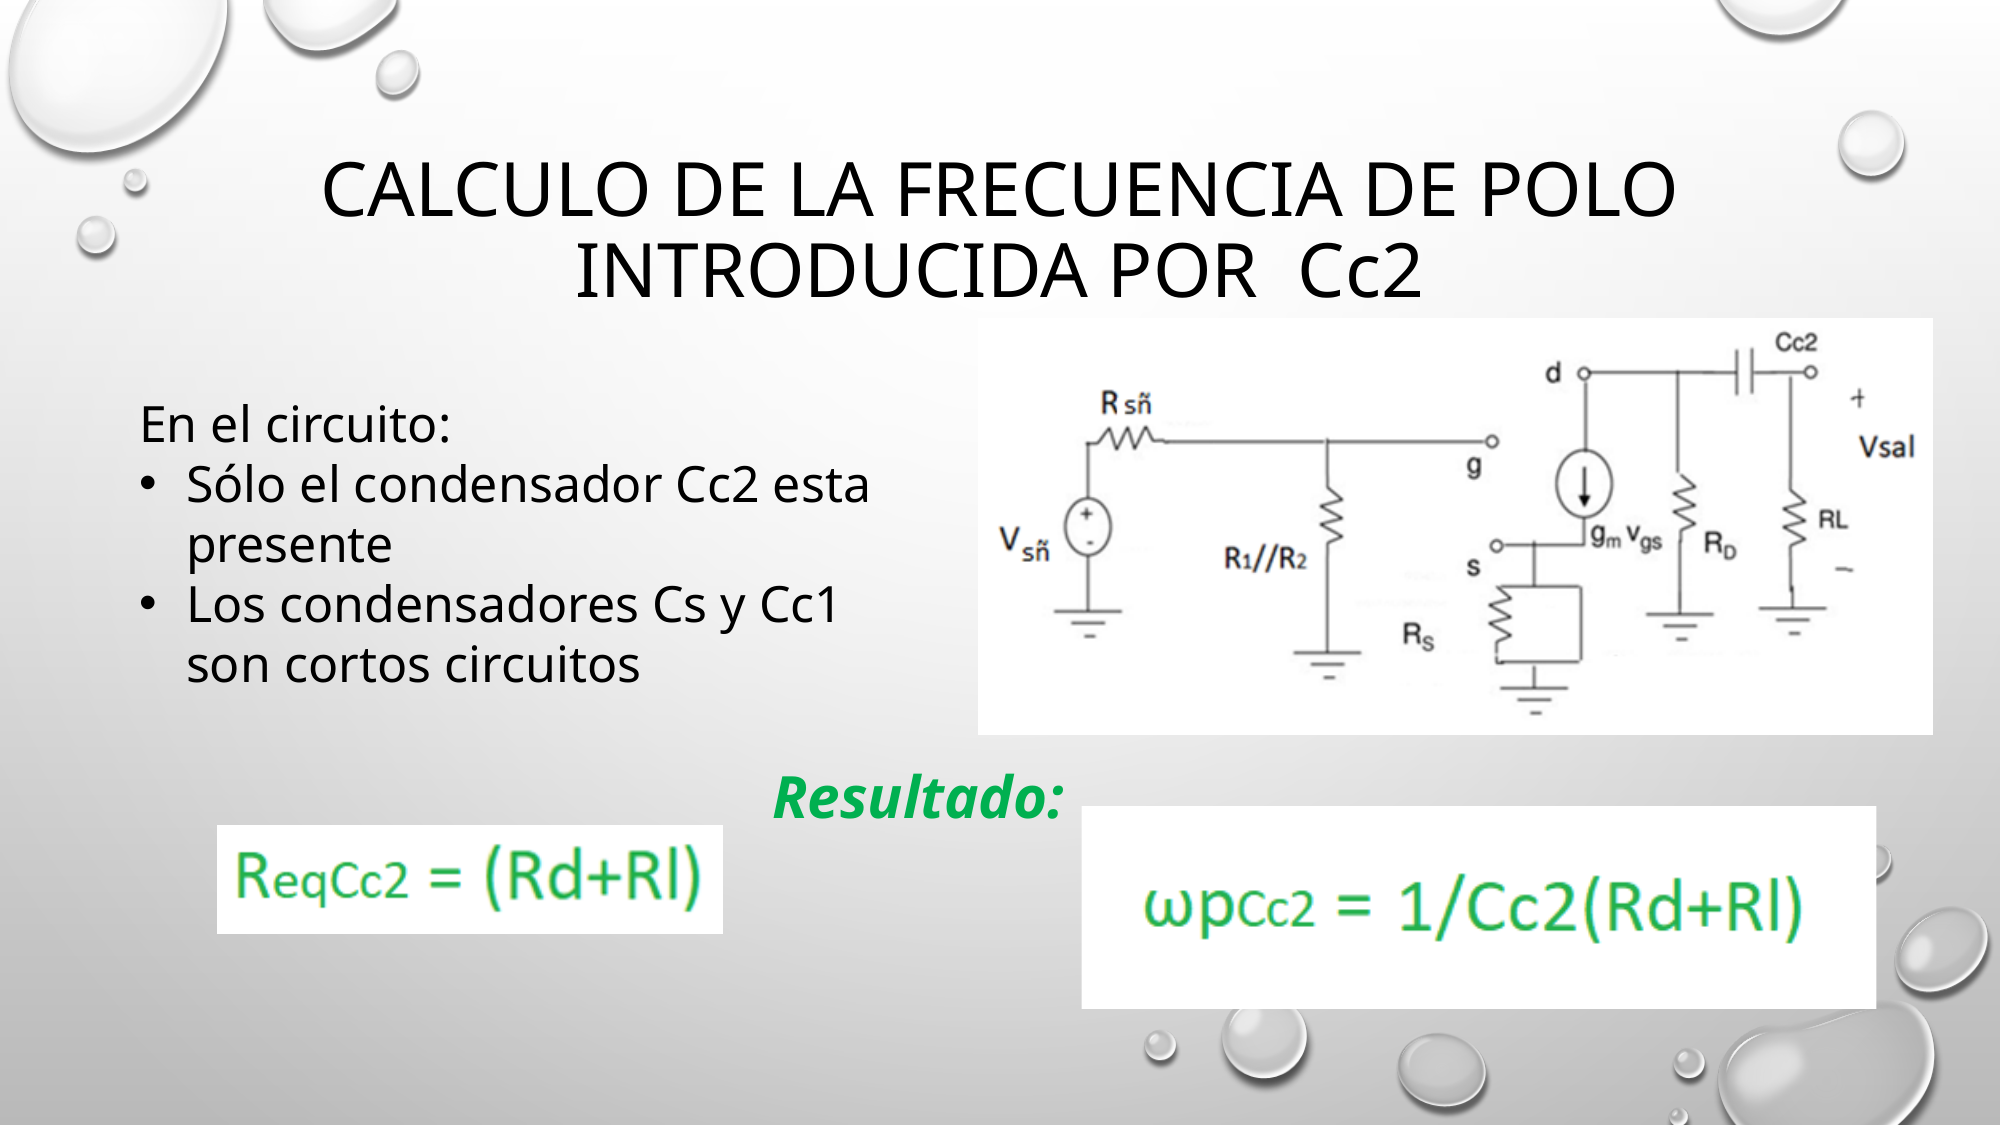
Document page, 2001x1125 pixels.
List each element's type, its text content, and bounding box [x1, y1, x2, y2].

text_box Resultado: [757, 752, 1079, 838]
picture [0, 0, 2000, 1125]
text_box En el circuito: Sólo el condensador Cc2 esta presente Los condensadores Cs y Cc1 son cortos circuitos [124, 340, 900, 700]
title Calculo de la frecuencia de polo introducida por Cc2 [149, 101, 1851, 364]
